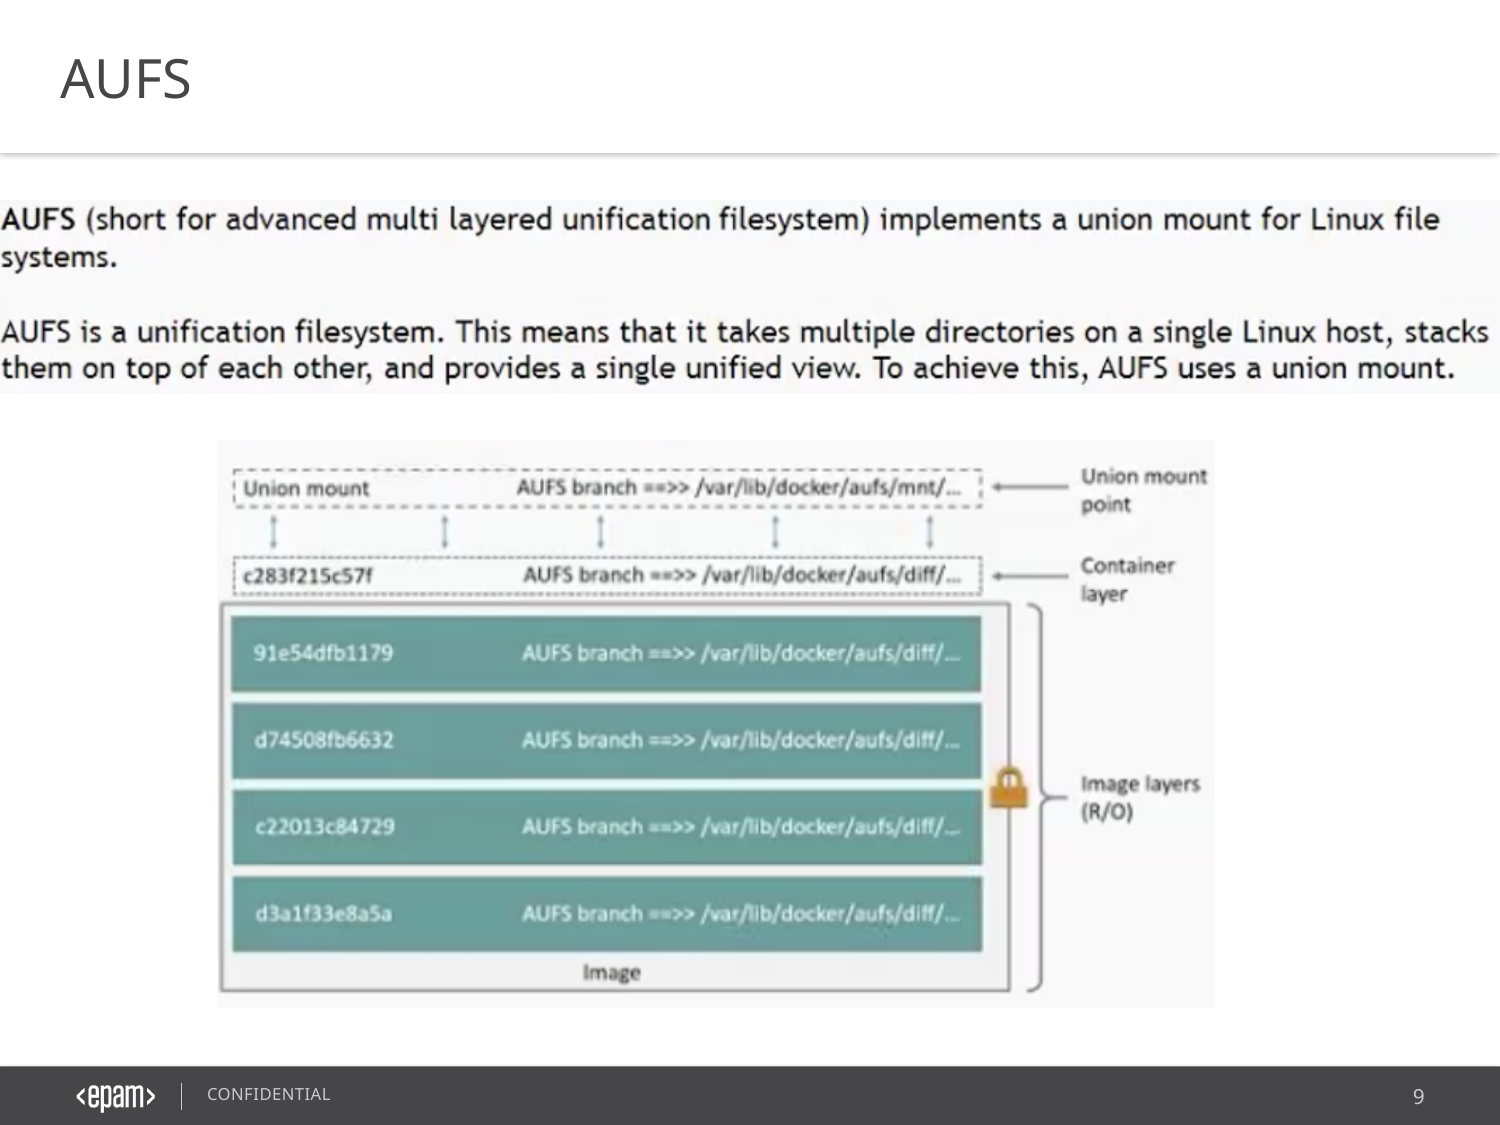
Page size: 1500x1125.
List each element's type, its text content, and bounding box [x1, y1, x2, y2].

list AUFS [0, 0, 1500, 153]
picture [0, 200, 1500, 394]
picture [76, 1085, 155, 1113]
picture [217, 440, 1216, 1008]
